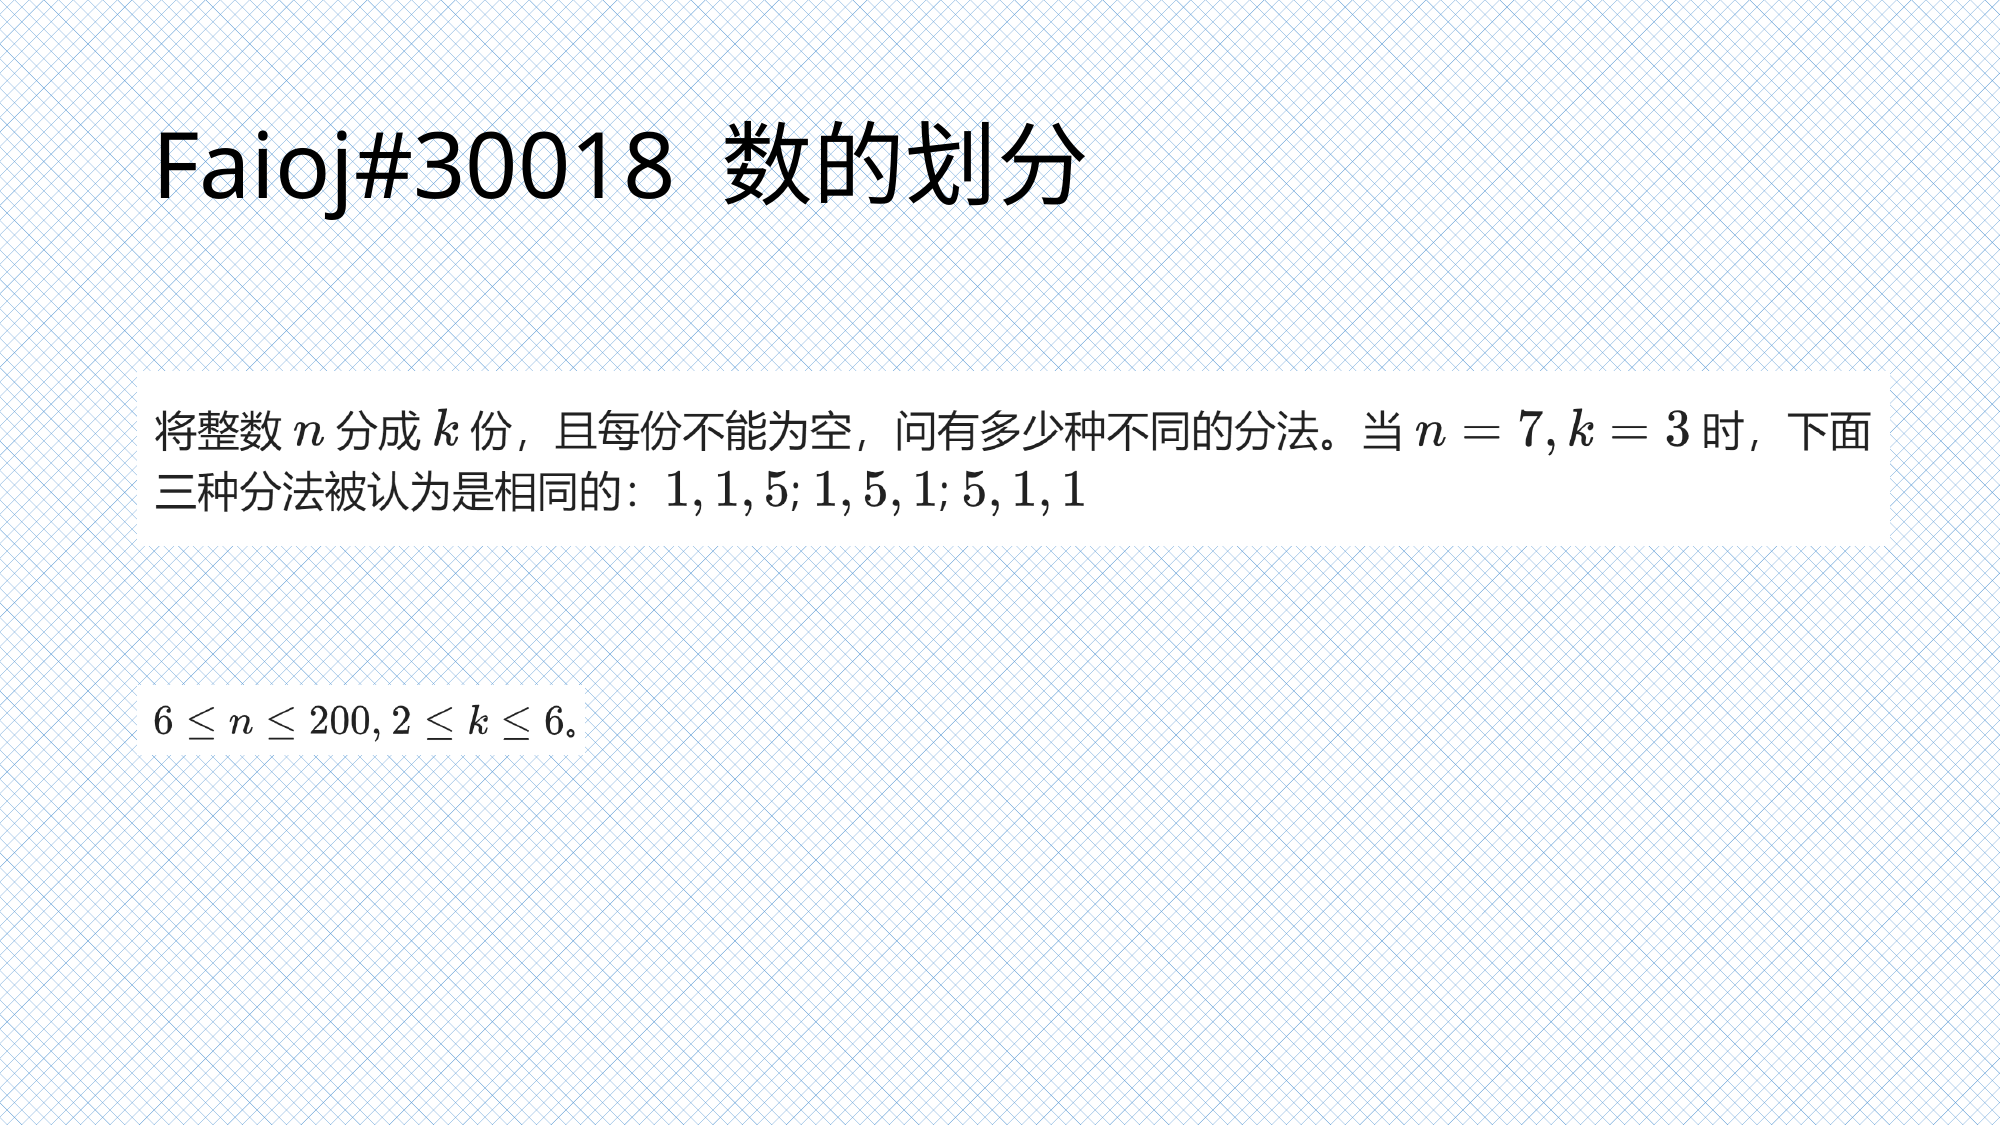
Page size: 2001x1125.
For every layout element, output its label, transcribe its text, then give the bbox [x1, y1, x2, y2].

title Faioj#30018 数的划分 [137, 59, 1863, 278]
picture [137, 685, 585, 755]
picture [137, 371, 1890, 546]
